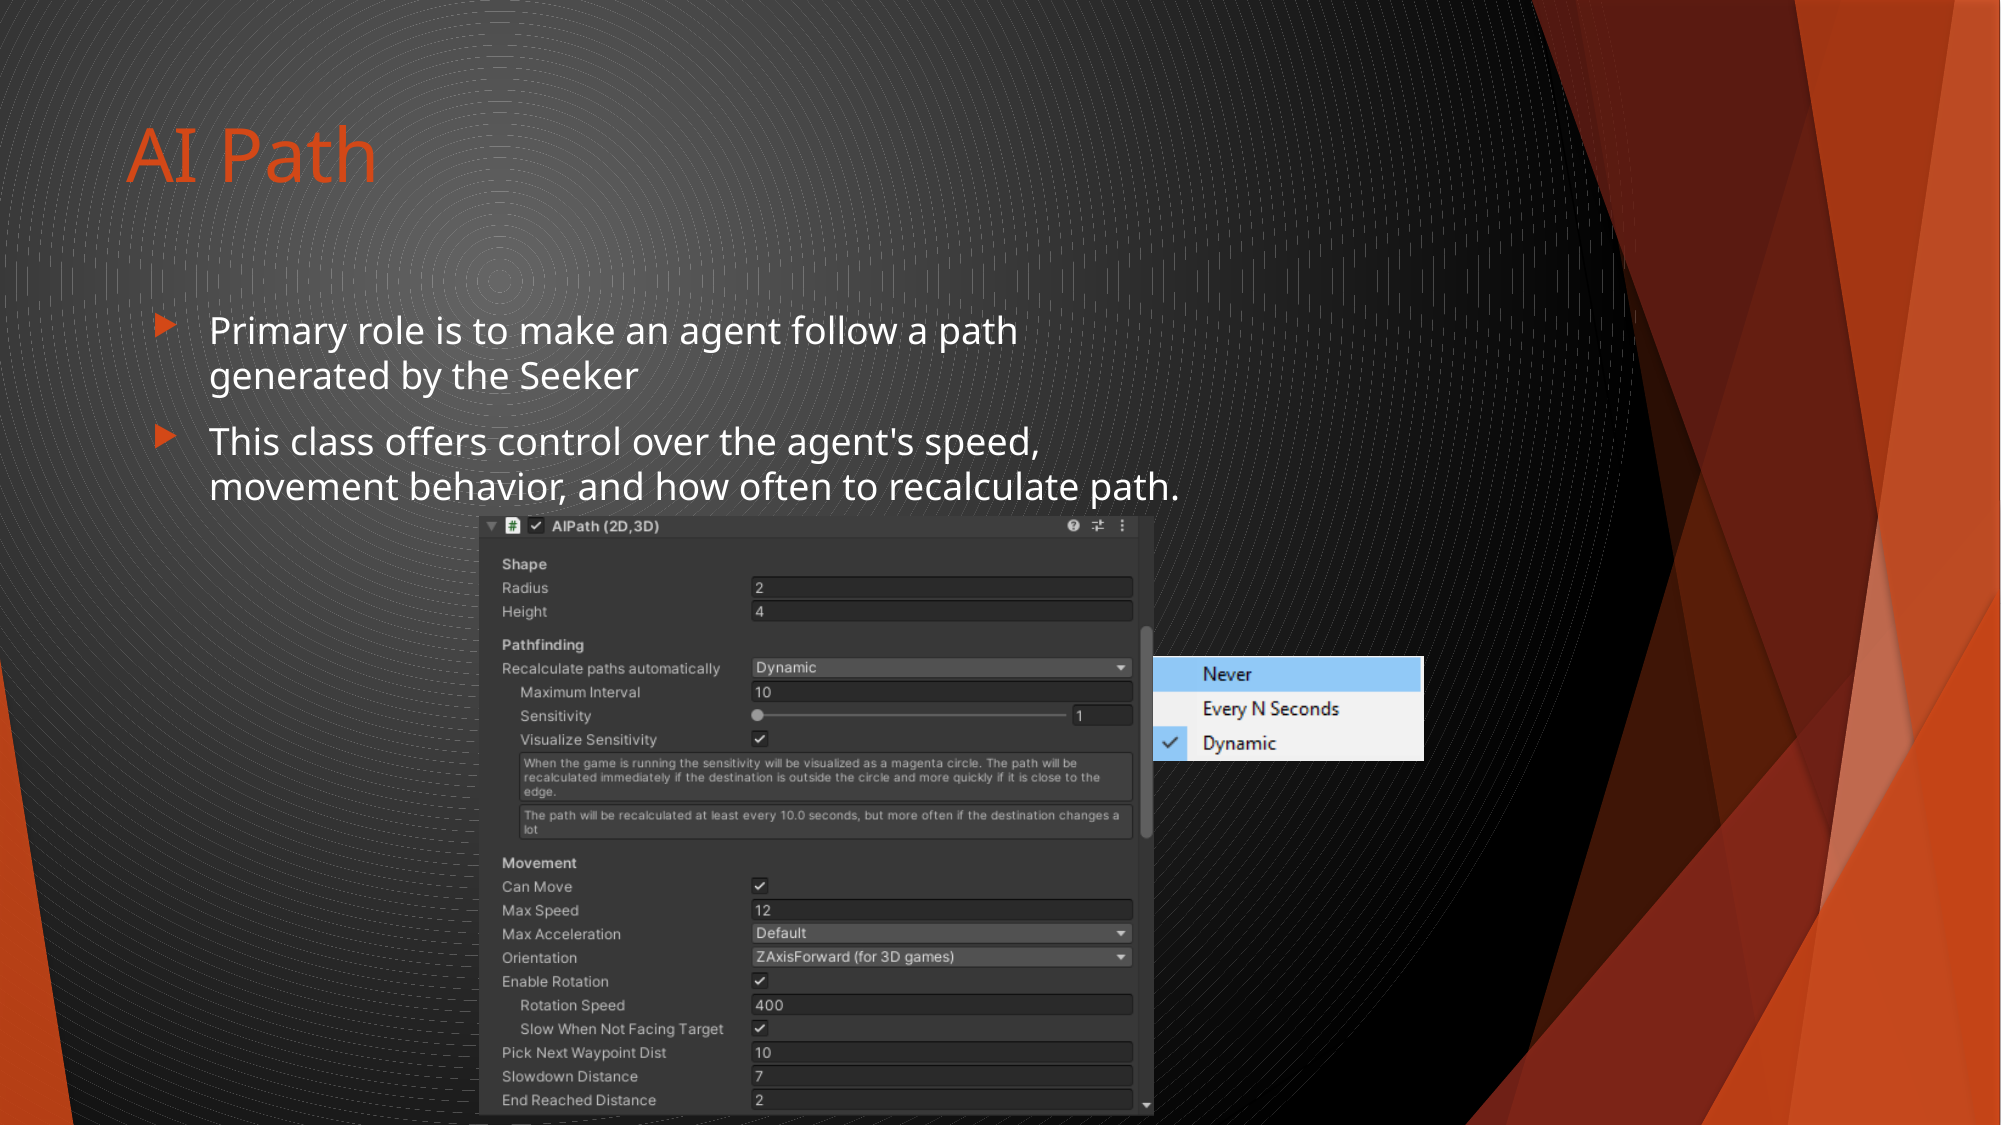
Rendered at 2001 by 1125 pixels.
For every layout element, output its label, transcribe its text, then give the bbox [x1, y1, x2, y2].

picture [478, 515, 1424, 1116]
title AI Path [111, 99, 1522, 317]
list Primary role is to make an agent follow a path generated by the Seeker This class offers control over the agent's speed, movement behavior, and how often to recalculate path. [137, 299, 1219, 1014]
